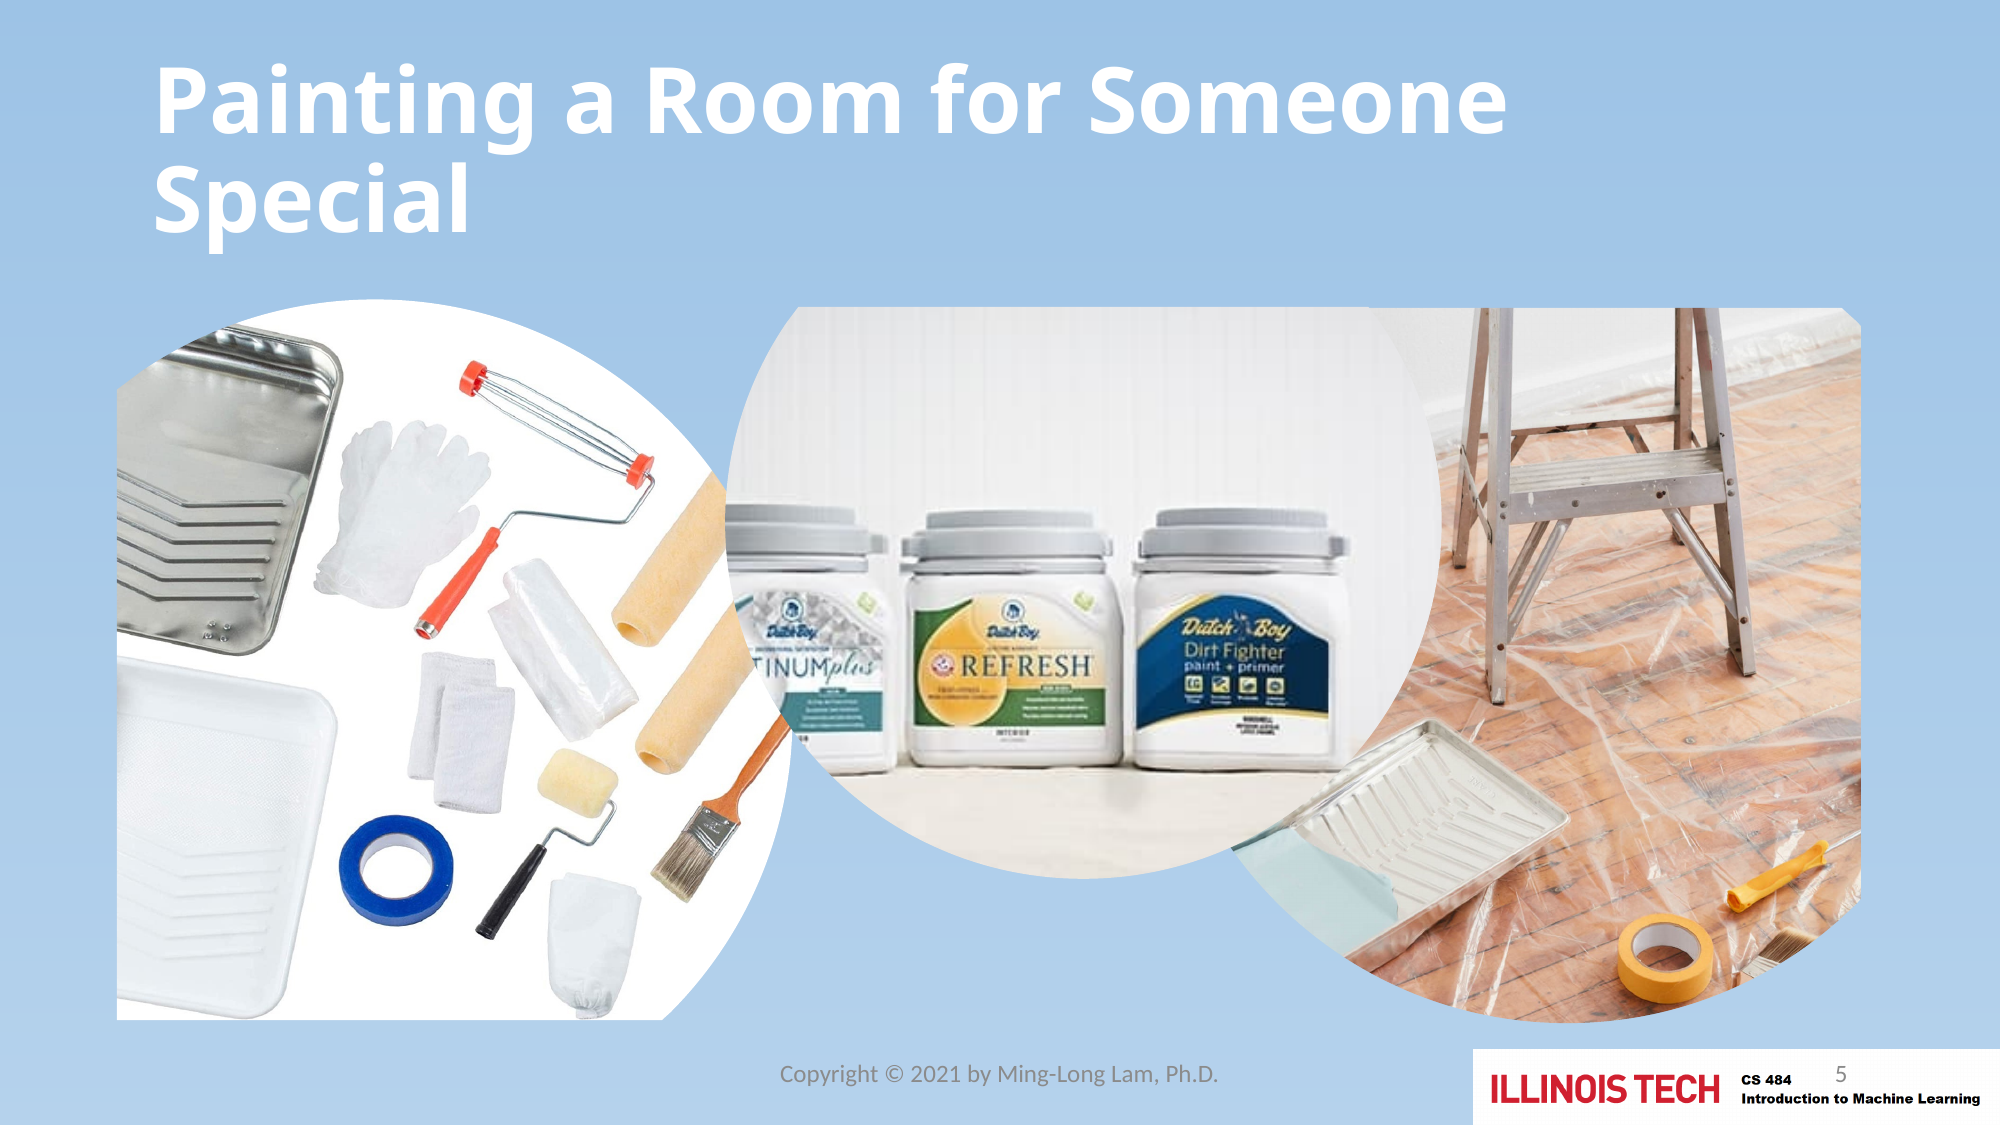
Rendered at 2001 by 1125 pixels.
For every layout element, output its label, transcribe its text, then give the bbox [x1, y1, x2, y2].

picture [1473, 1049, 2000, 1125]
picture [116, 299, 1861, 1024]
footer Copyright © 2021 by Ming-Long Lam, Ph.D. [662, 1042, 1338, 1103]
slide_number 5 [1412, 1042, 1863, 1103]
title Painting a Room for Someone Special [137, 30, 1863, 278]
